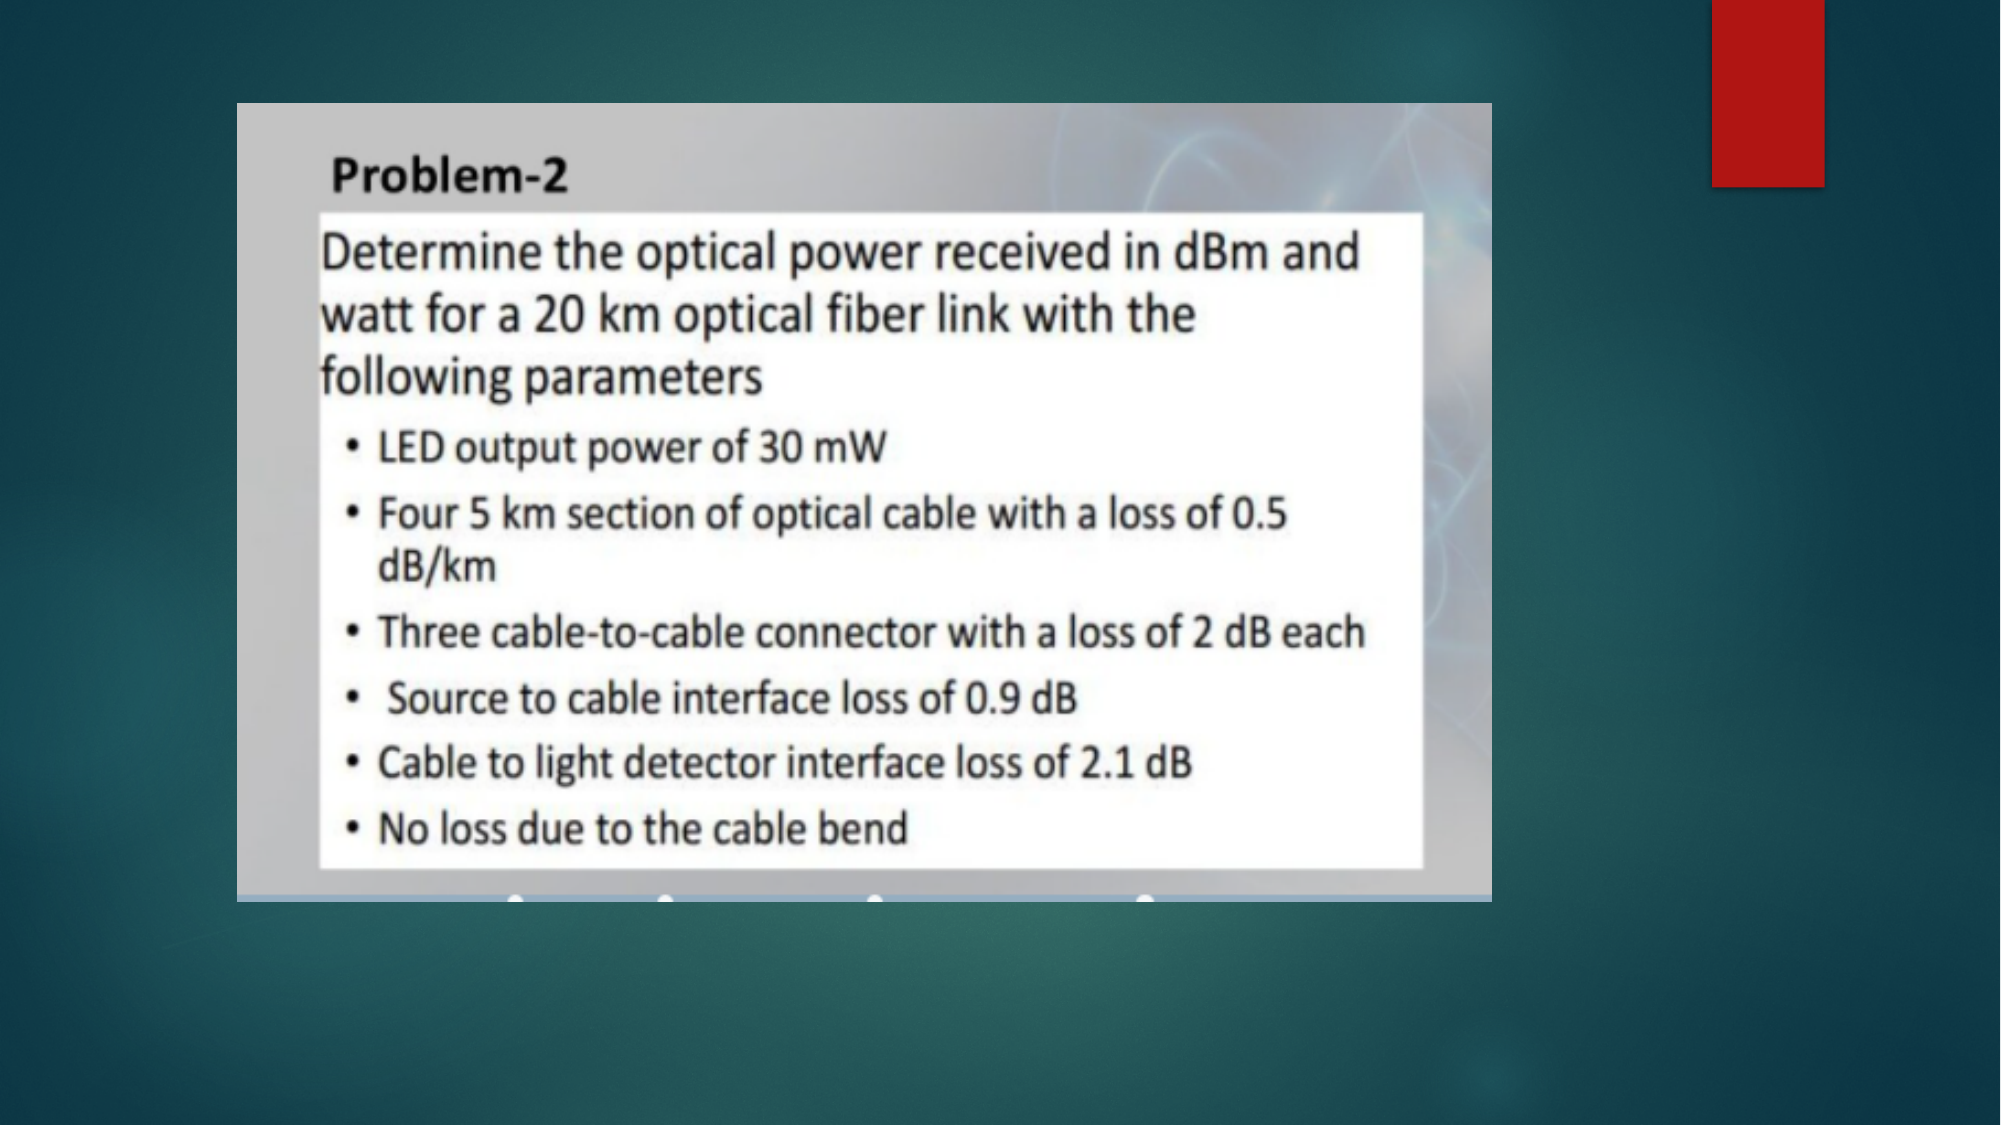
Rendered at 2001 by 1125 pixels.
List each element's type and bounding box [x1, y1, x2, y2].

list [236, 103, 1492, 903]
picture [0, 0, 2001, 1125]
